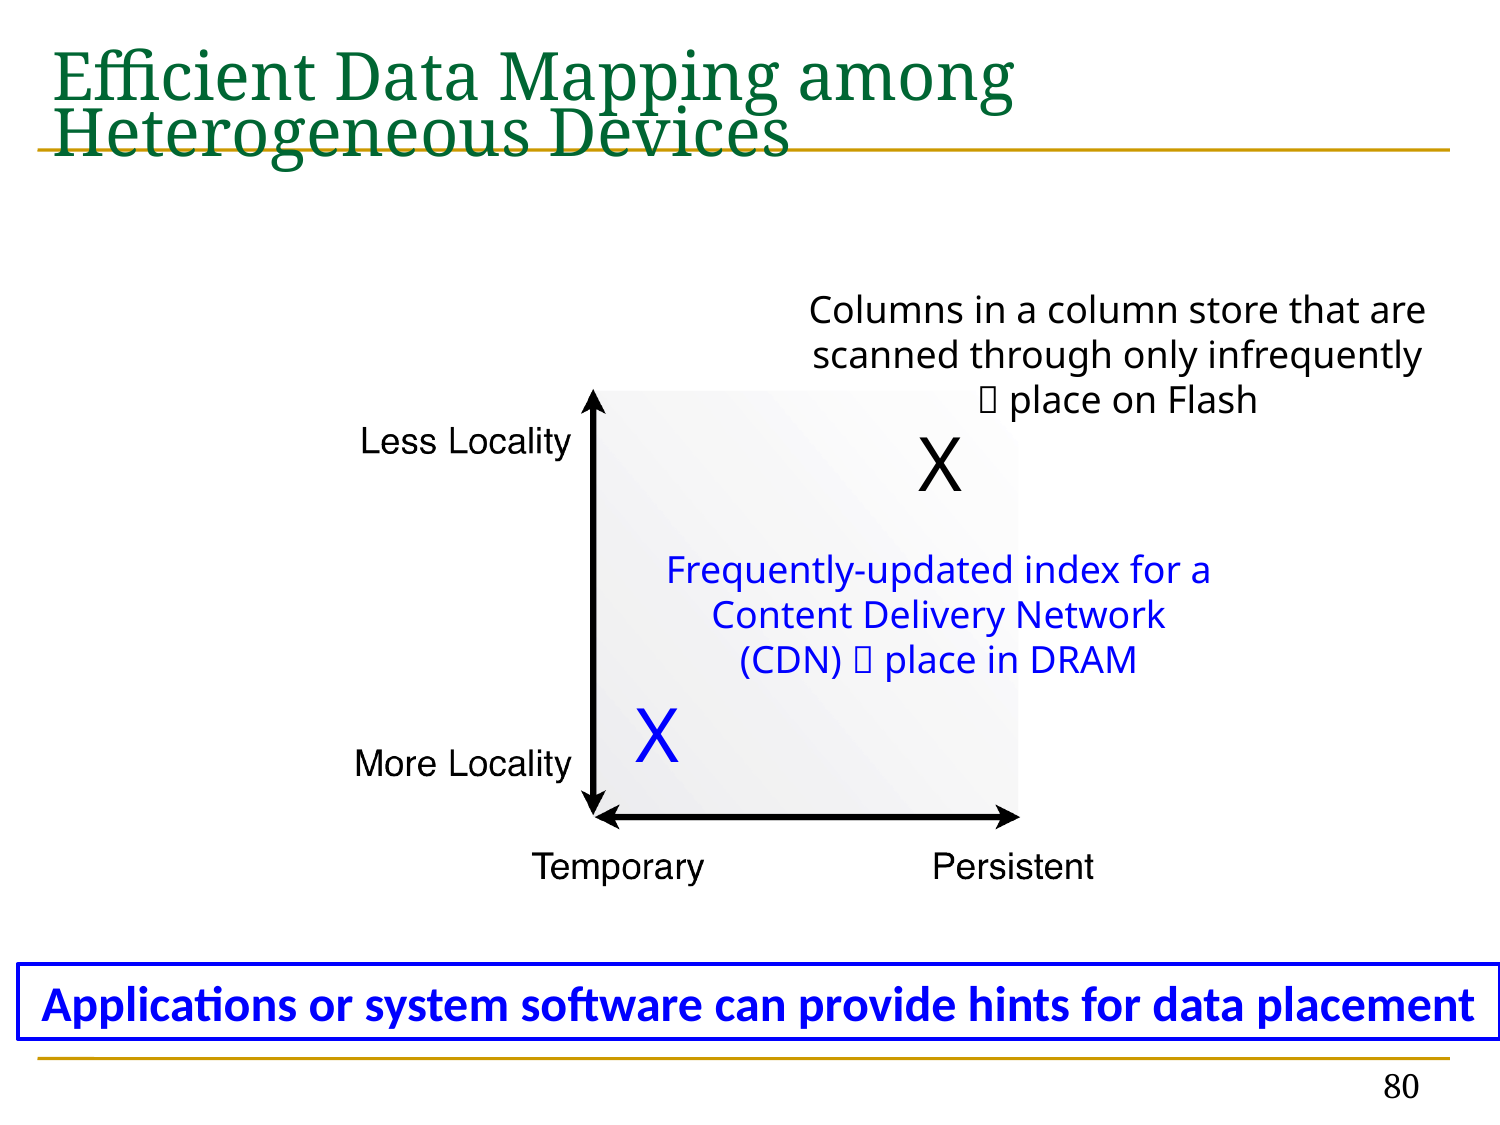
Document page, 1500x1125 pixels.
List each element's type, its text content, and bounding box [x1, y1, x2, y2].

text_box Applications or system software can provide hints for data placement [17, 964, 1500, 1039]
title Efficient Data Mapping among Heterogeneous Devices [37, 48, 1500, 173]
text_box Frequently-updated index for a Content Delivery Network (CDN)  place in DRAM [1117, 538, 1235, 689]
slide_number 80 [1084, 1042, 1436, 1118]
text_box Columns in a column store that are scanned through only infrequently  place on Flash [793, 278, 1442, 429]
picture [336, 385, 1112, 904]
